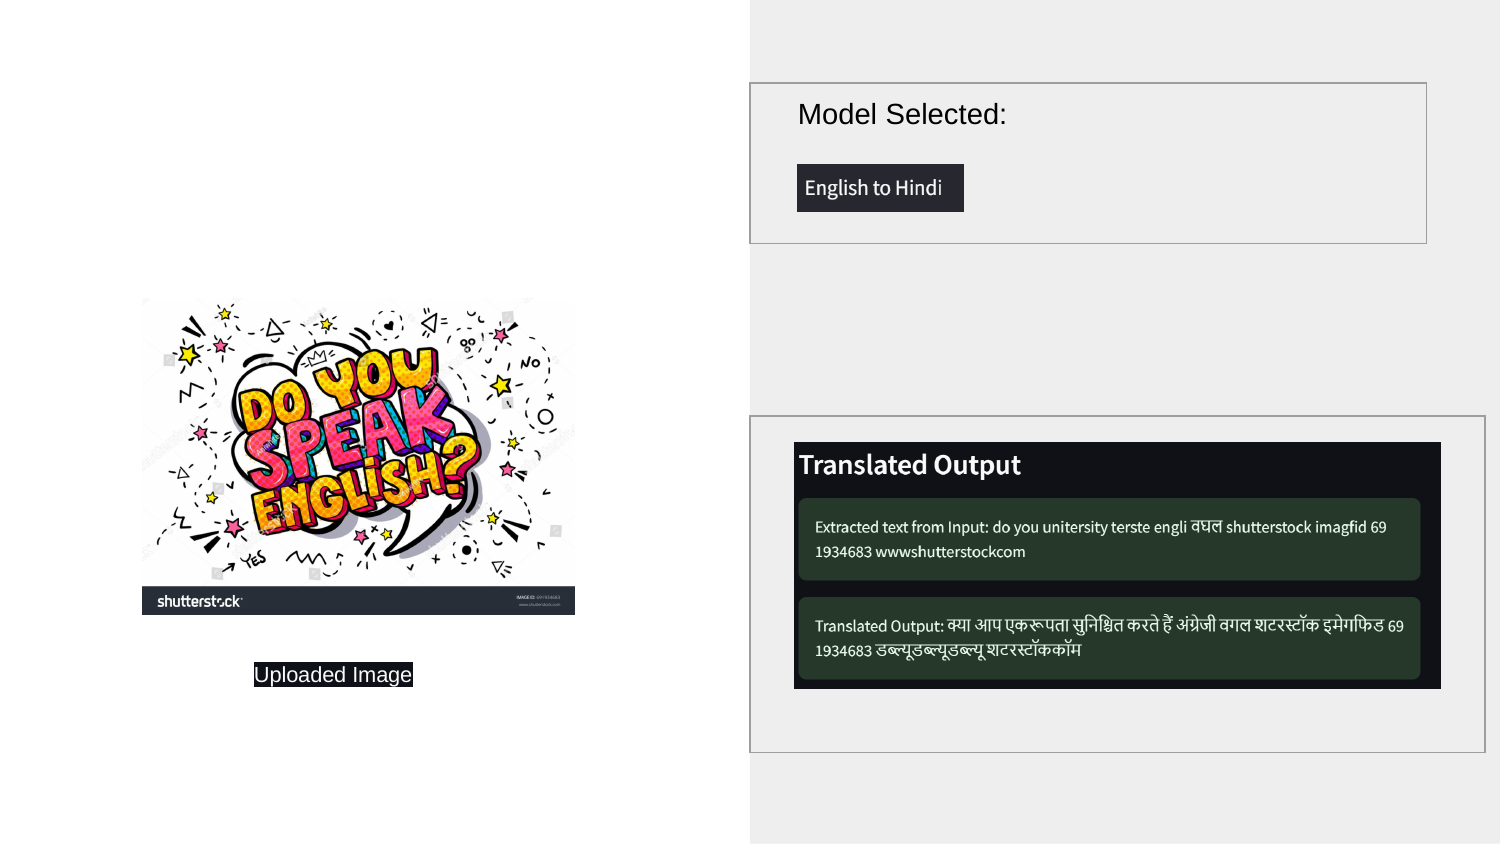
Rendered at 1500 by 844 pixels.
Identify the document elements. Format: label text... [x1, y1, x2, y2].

text_box Uploaded Image [239, 645, 456, 693]
picture [142, 298, 575, 615]
picture [793, 442, 1442, 690]
picture [797, 164, 964, 212]
table_header Model Selected: [751, 84, 1426, 243]
table_header [751, 417, 1484, 752]
